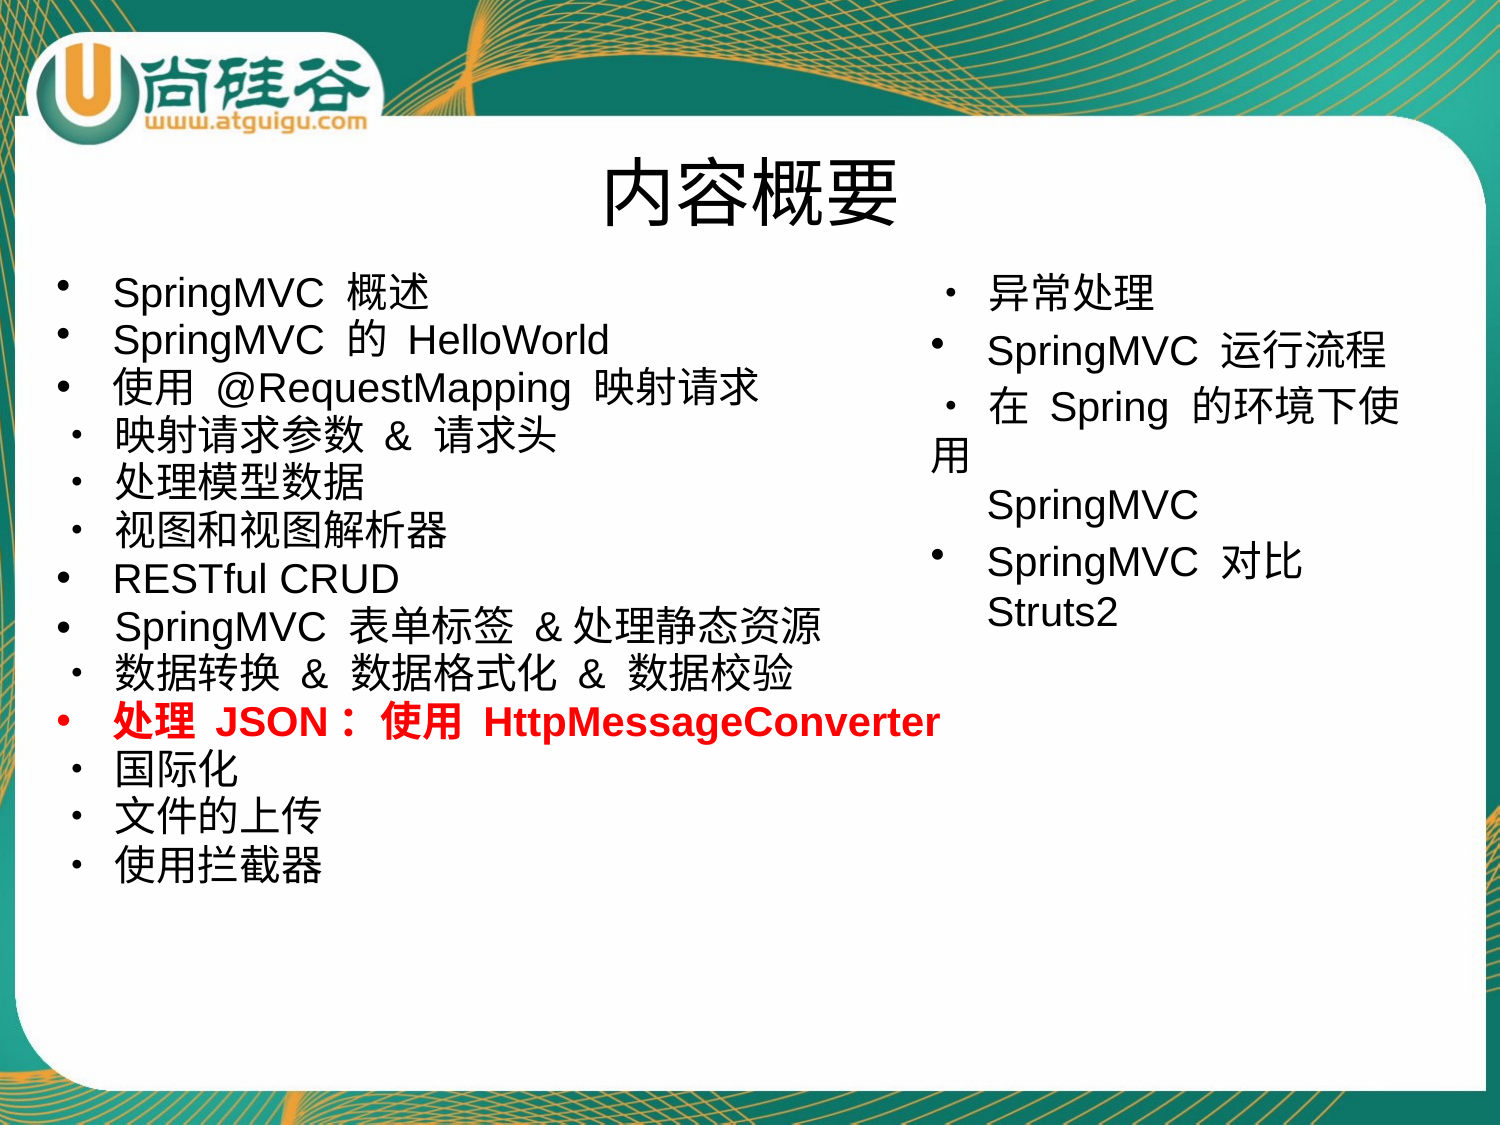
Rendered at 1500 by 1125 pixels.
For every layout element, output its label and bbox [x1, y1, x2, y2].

list [54, 266, 1446, 905]
picture [0, 0, 1500, 1125]
text_box [928, 266, 1440, 635]
title [225, 134, 1275, 266]
